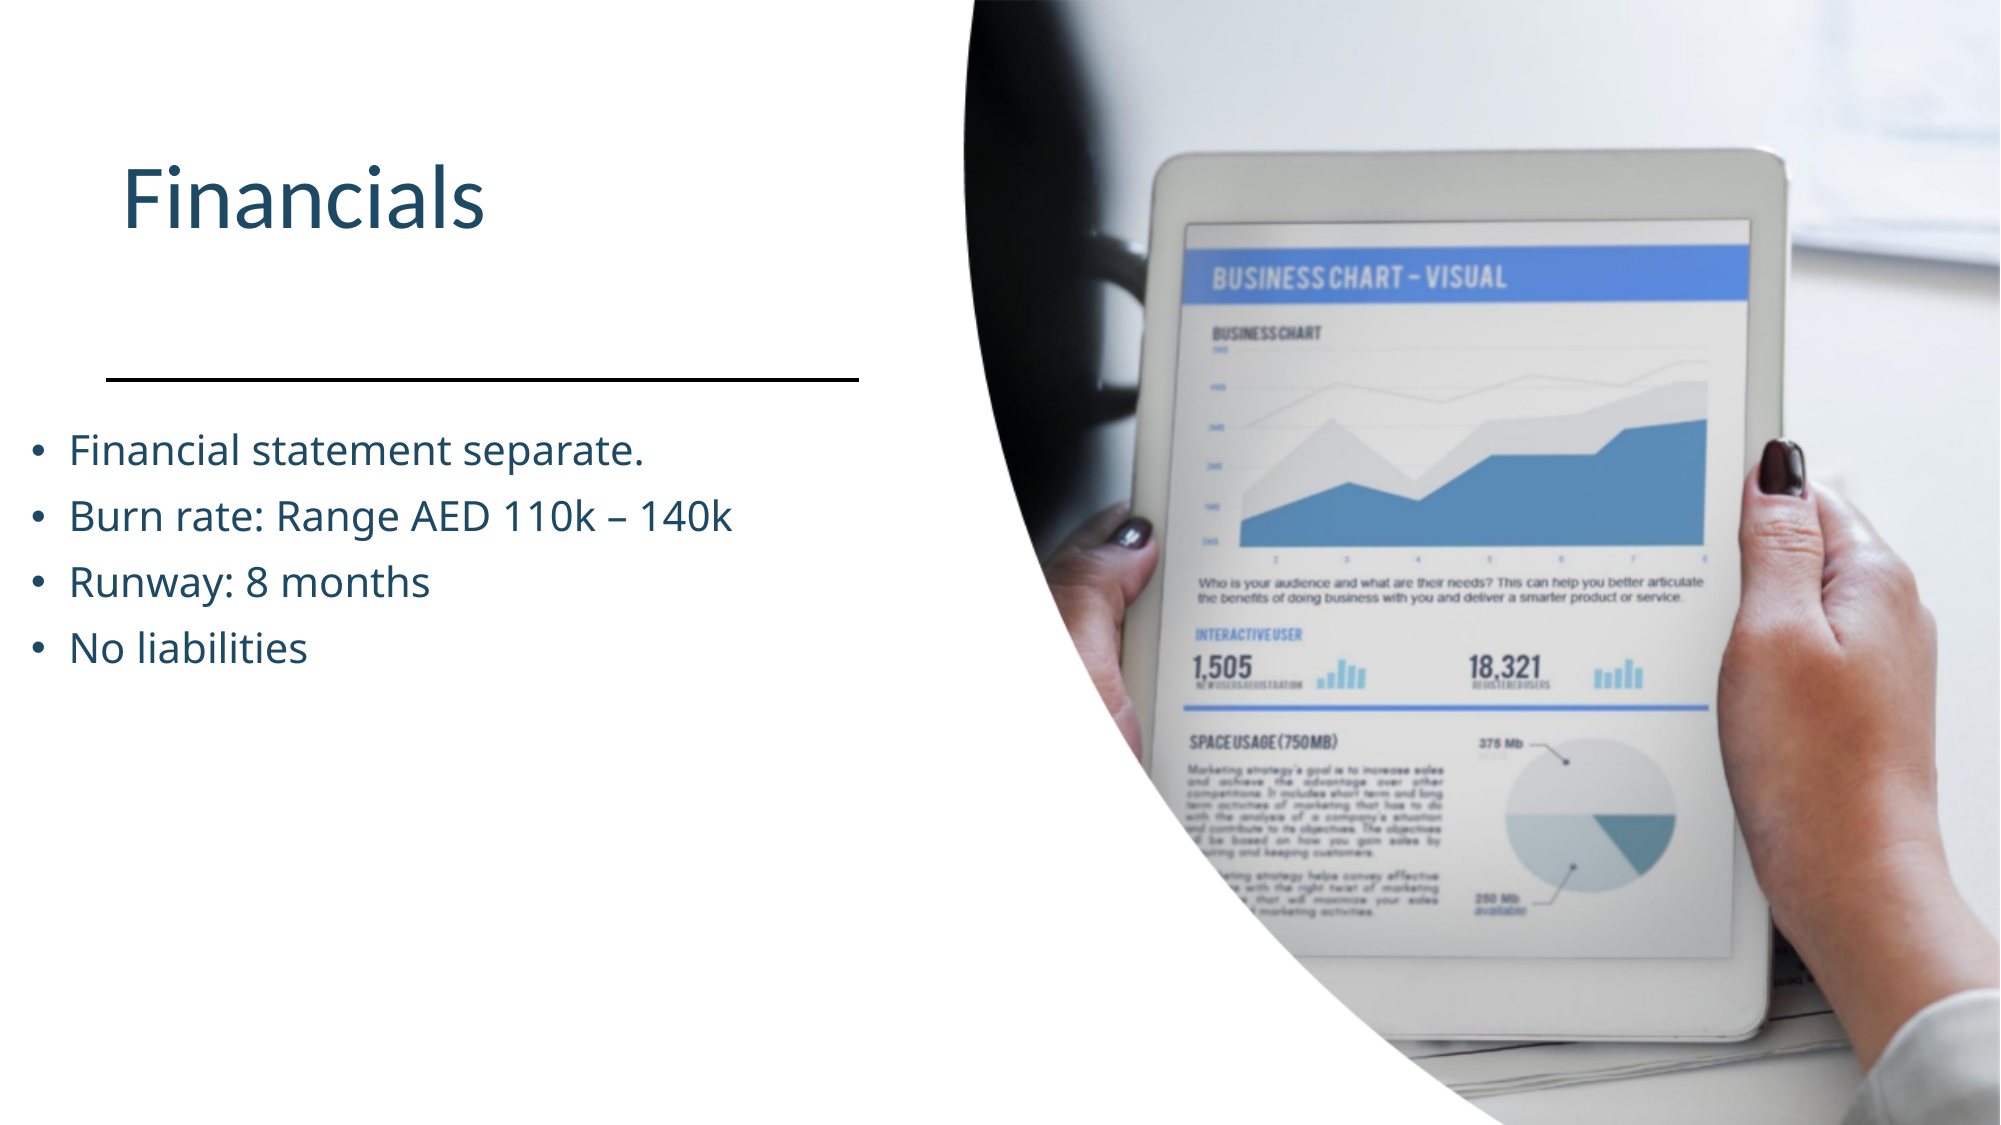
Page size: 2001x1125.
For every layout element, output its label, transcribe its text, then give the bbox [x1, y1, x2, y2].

picture [947, 0, 2000, 1125]
list Financial statement separate. Burn rate: Range AED 110k – 140k Runway: 8 months No liabilities [15, 422, 942, 991]
title Financials [107, 59, 942, 338]
